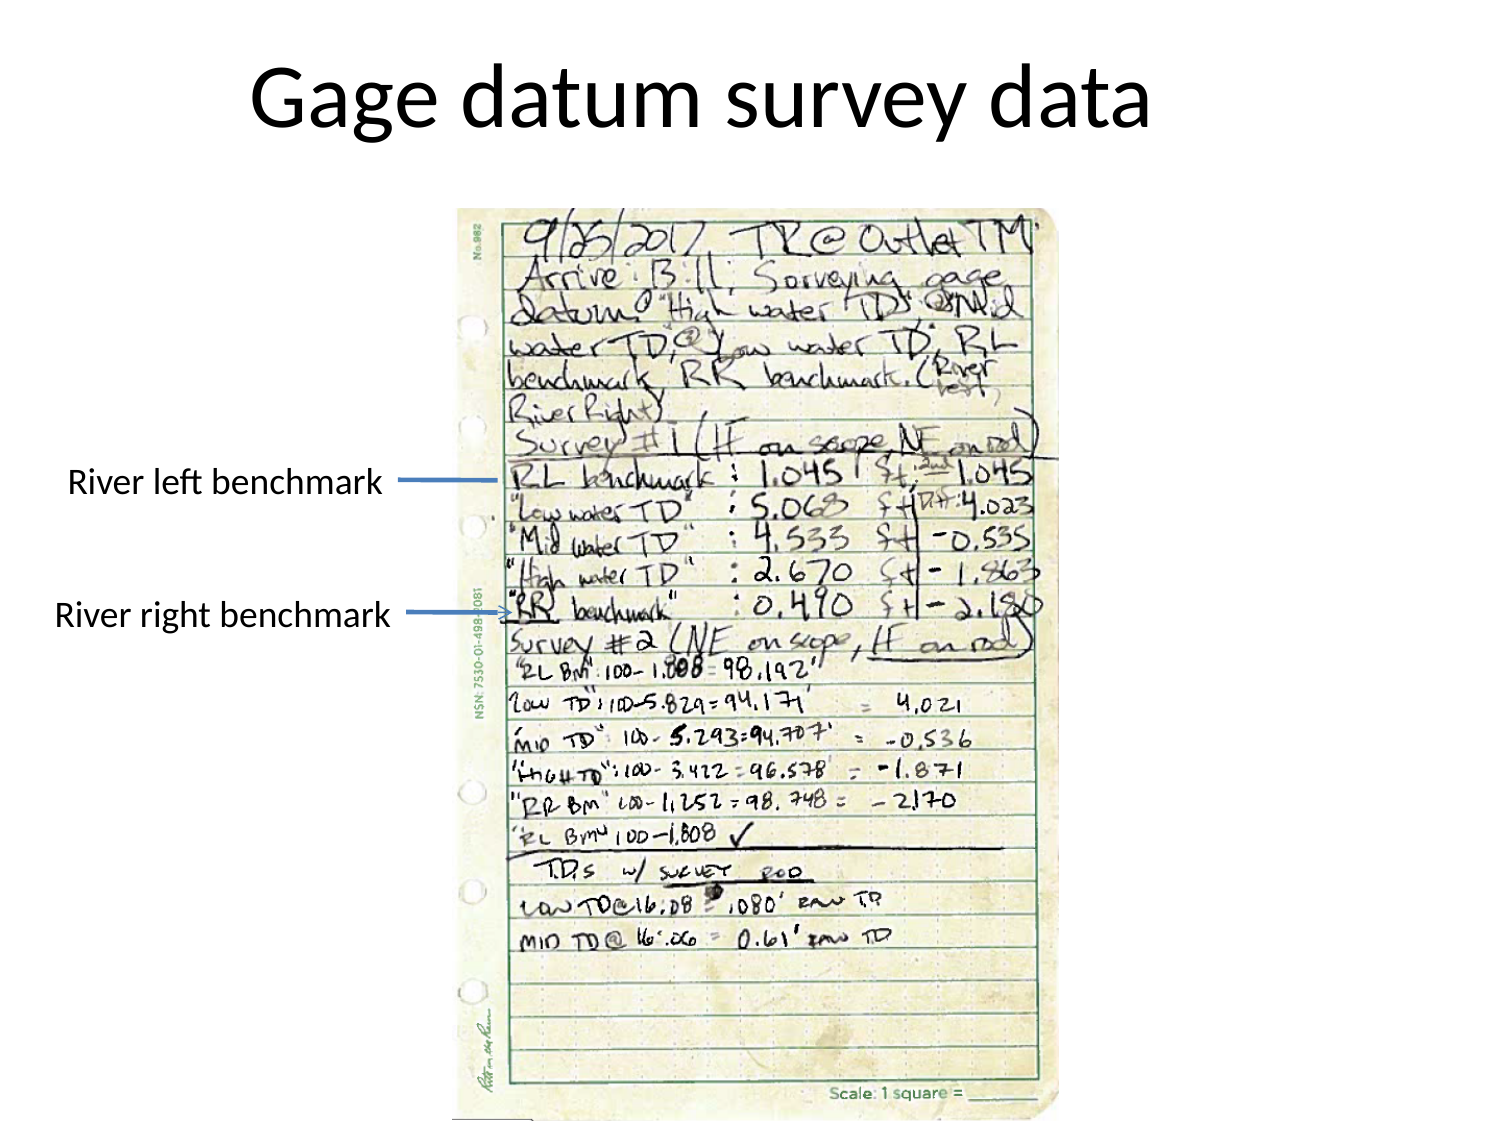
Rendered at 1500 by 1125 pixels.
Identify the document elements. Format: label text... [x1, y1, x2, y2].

picture [452, 208, 1059, 1122]
text_box River left benchmark [52, 449, 398, 510]
text_box River right benchmark [39, 582, 407, 642]
title Gage datum survey data [99, 0, 1450, 185]
